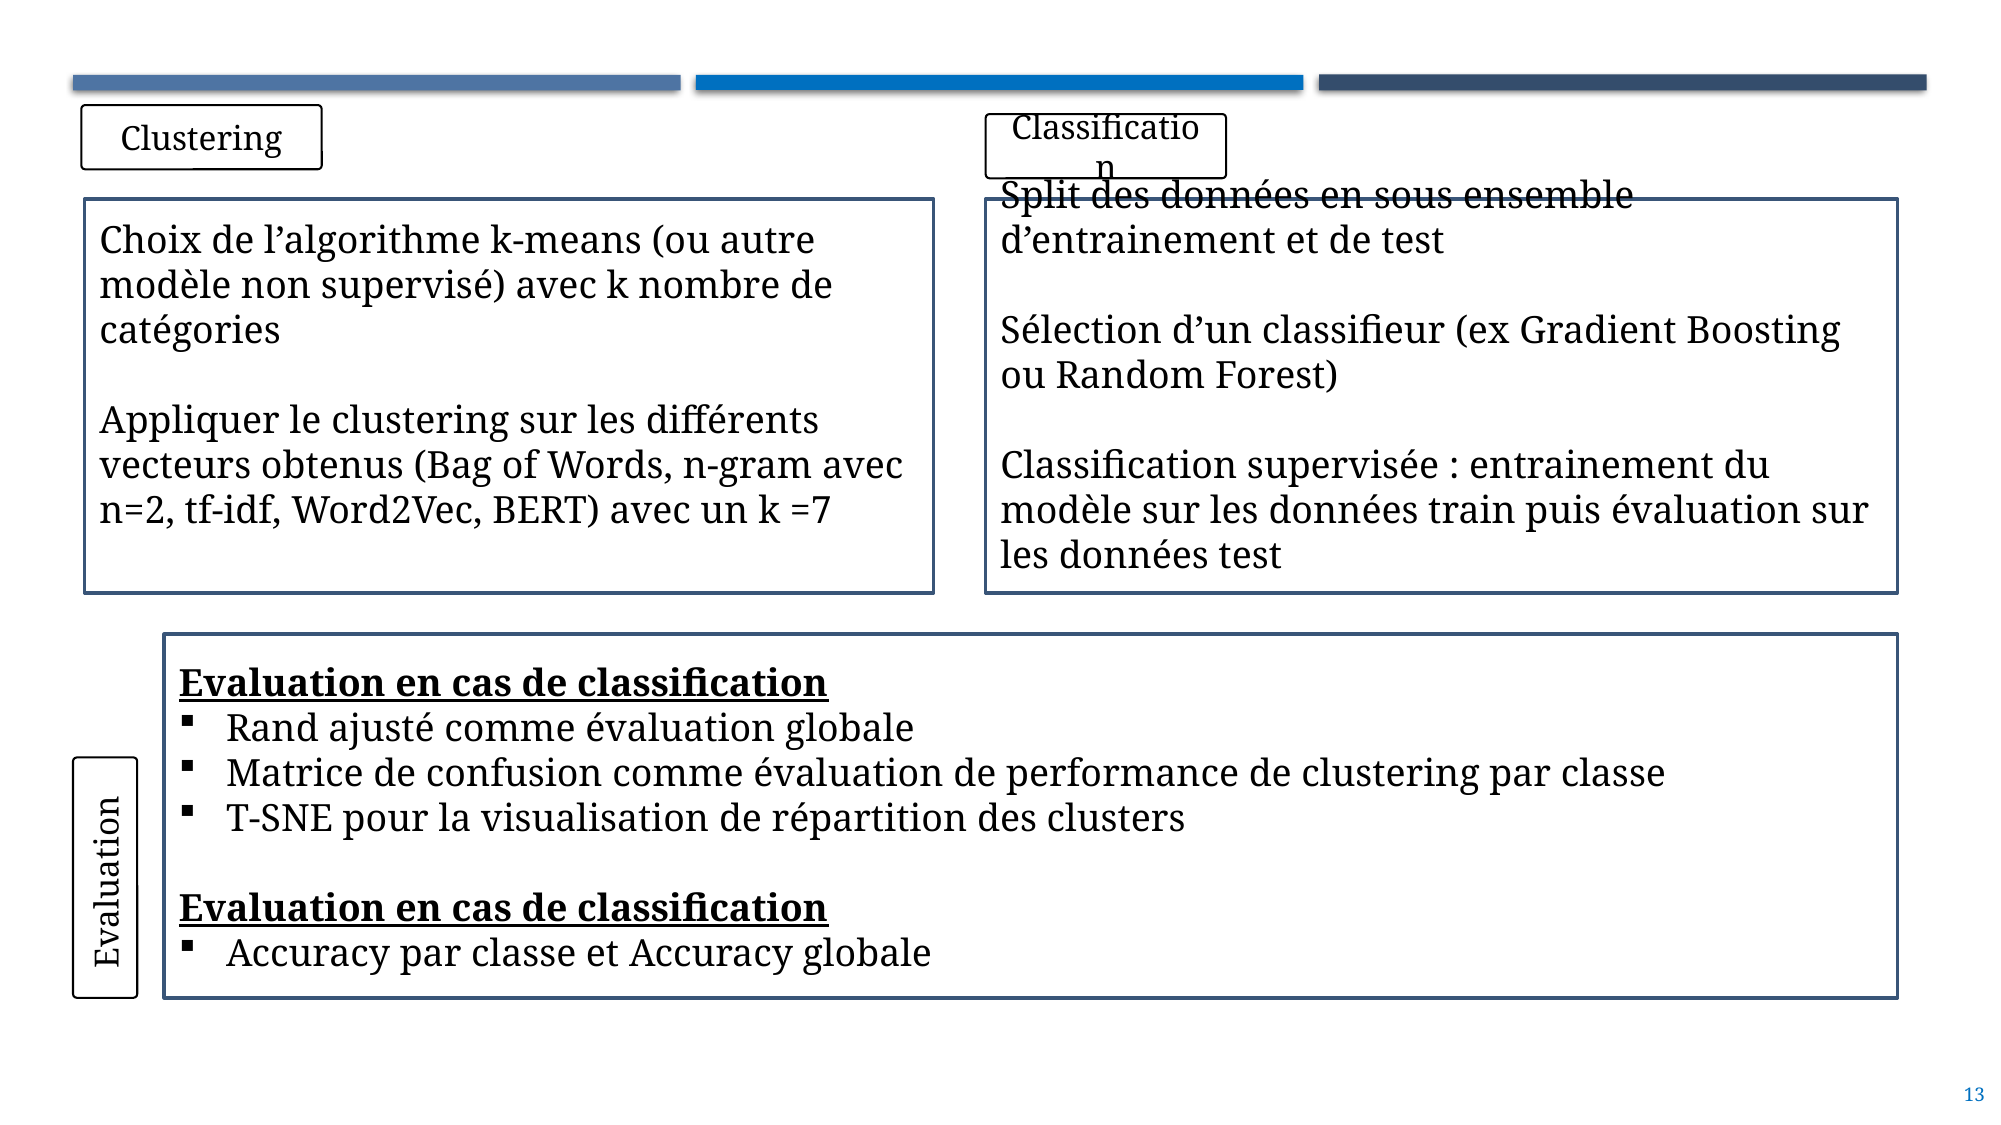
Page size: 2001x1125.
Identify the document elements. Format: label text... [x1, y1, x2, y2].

text_box Split des données en sous ensemble d’entrainement et de test Sélection d’un classifieur (ex Gradient Boosting ou Random Forest) Classification supervisée : entrainement du modèle sur les données train puis évaluation sur les données test [984, 197, 1899, 595]
slide_number 13 [1827, 1065, 2000, 1125]
text_box Evaluation [71, 755, 140, 1000]
text_box Choix de l’algorithme k-means (ou autre modèle non supervisé) avec k nombre de catégories Appliquer le clustering sur les différents vecteurs obtenus (Bag of Words, n-gram avec n=2, tf-idf, Word2Vec, BERT) avec un k =7 [83, 197, 935, 595]
text_box Classification [983, 112, 1228, 181]
text_box Clustering [79, 103, 324, 172]
text_box Evaluation en cas de classification Rand ajusté comme évaluation globale Matrice de confusion comme évaluation de performance de clustering par classe T-SNE pour la visualisation de répartition des clusters Evaluation en cas de classification Accuracy par classe et Accuracy globale [162, 632, 1899, 1000]
